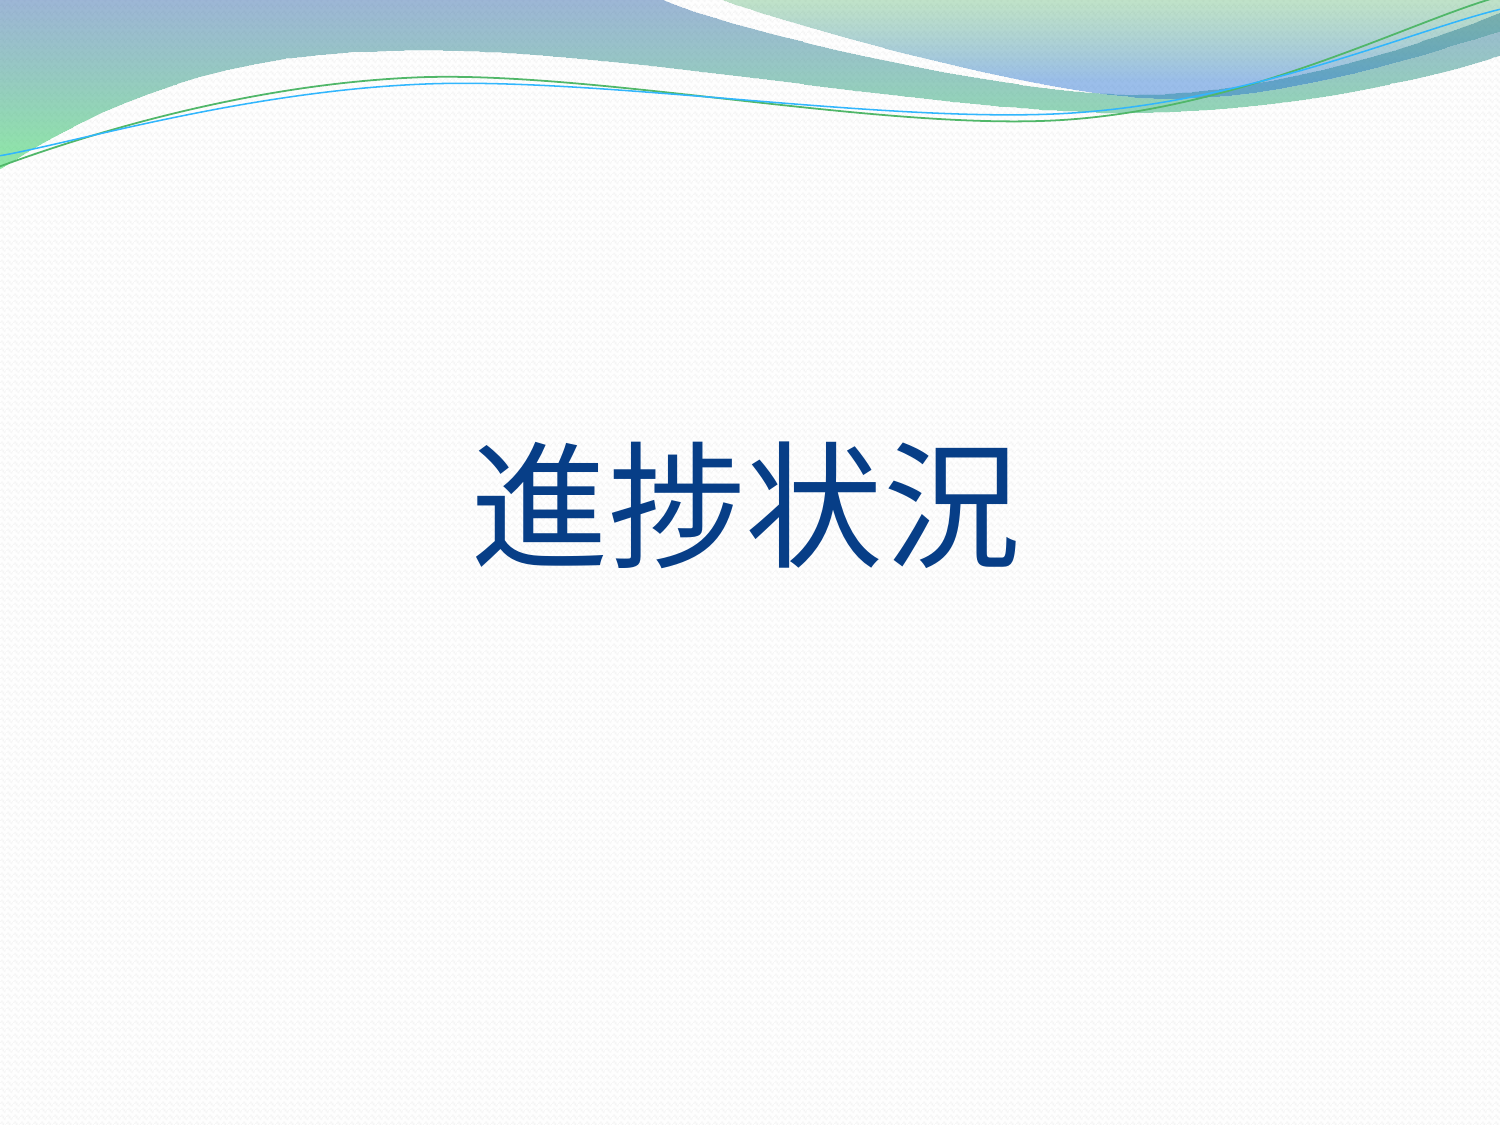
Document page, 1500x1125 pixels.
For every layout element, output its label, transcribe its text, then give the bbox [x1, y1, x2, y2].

title 進捗状況 [64, 397, 1428, 585]
